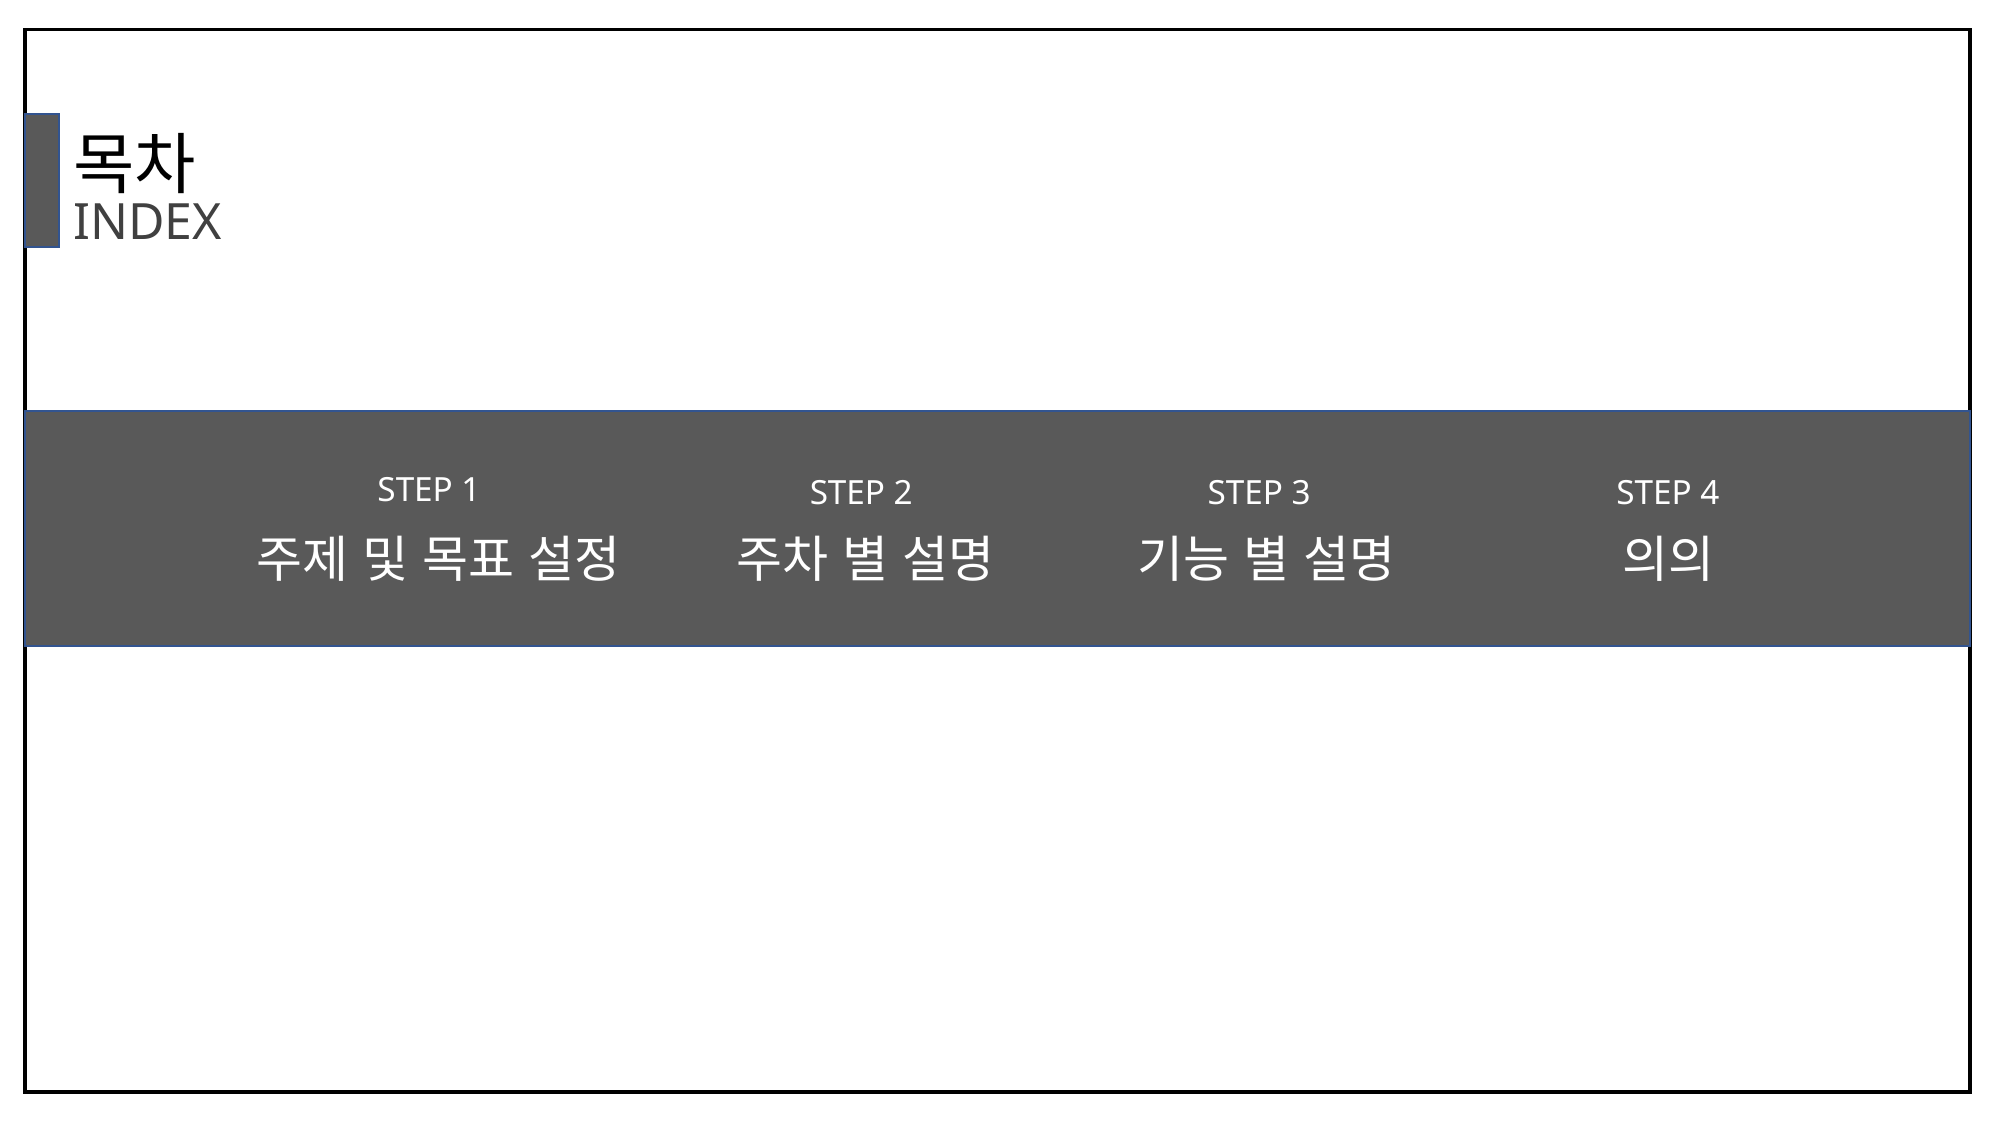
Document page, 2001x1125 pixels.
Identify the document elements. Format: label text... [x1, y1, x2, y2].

text_box INDEX [58, 182, 317, 258]
text_box [24, 113, 60, 248]
text_box 목차 [58, 114, 221, 182]
text_box STEP 4 [1539, 464, 1797, 519]
text_box 의의 [1450, 519, 1887, 595]
text_box [24, 29, 1971, 410]
text_box STEP 3 [1130, 464, 1388, 519]
text_box [24, 647, 1971, 1093]
text_box 주차 별 설명 [647, 519, 1048, 595]
text_box 기능 별 설명 [1048, 519, 1450, 595]
text_box STEP 2 [732, 464, 990, 519]
text_box 주제 및 목표 설정 [220, 519, 647, 595]
text_box [24, 410, 1971, 647]
text_box STEP 1 [300, 460, 558, 516]
